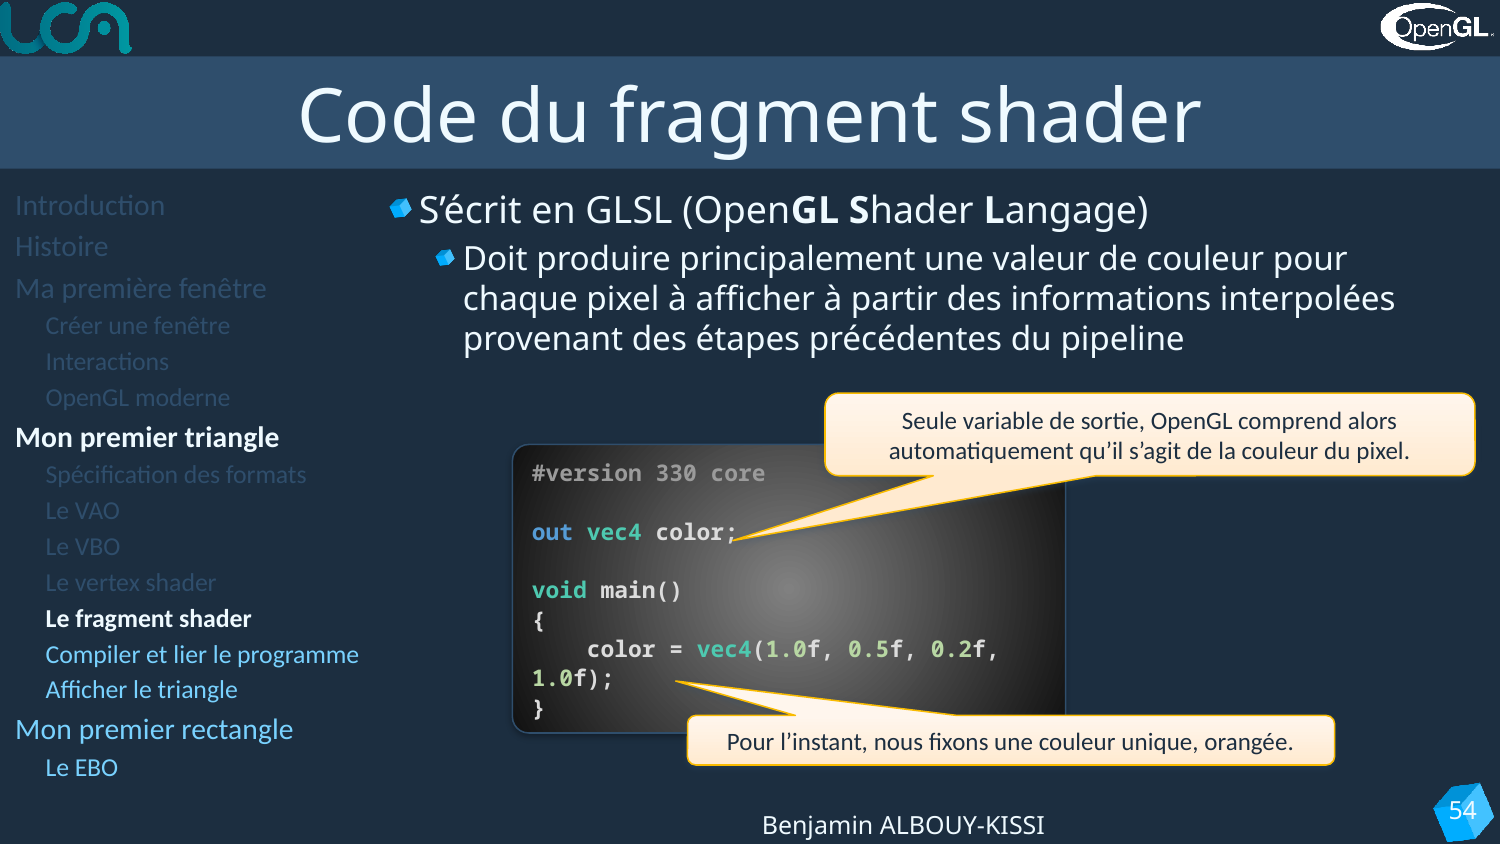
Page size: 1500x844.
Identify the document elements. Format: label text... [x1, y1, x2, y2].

text_box Pour l’instant, nous fixons une couleur unique, orangée. [674, 680, 1336, 766]
list S’écrit en GLSL (OpenGL Shader Langage) Doit produire principalement une valeur de couleur pour chaque pixel à afficher à partir des informations interpolées provenant des étapes précédentes du pipeline [375, 178, 1475, 806]
text_box #version 330 core out vec4 color; void main() { color = vec4(1.0f, 0.5f, 0.2f, 1.0f); } [511, 443, 1067, 734]
footer Benjamin ALBOUY-KISSI [374, 806, 1433, 844]
slide_number 54 [1432, 789, 1494, 835]
picture [0, 2, 132, 54]
list Introduction Histoire Ma première fenêtre Créer une fenêtre Interactions OpenGL moderne Mon premier triangle Spécification des formats Le VAO Le VBO Le vertex shader Le fragment shader Compiler et lier le programme Afficher le triangle Mon premier rectangle Le EBO [0, 178, 375, 807]
picture [446, 249, 455, 266]
picture [1433, 835, 1445, 842]
picture [401, 198, 412, 218]
title Code du fragment shader [24, 56, 1475, 169]
picture [1465, 835, 1494, 842]
picture [1476, 782, 1494, 789]
text_box Seule variable de sortie, OpenGL comprend alors automatiquement qu’il s’agit de la couleur du pixel. [732, 392, 1476, 542]
picture [1374, 0, 1500, 53]
